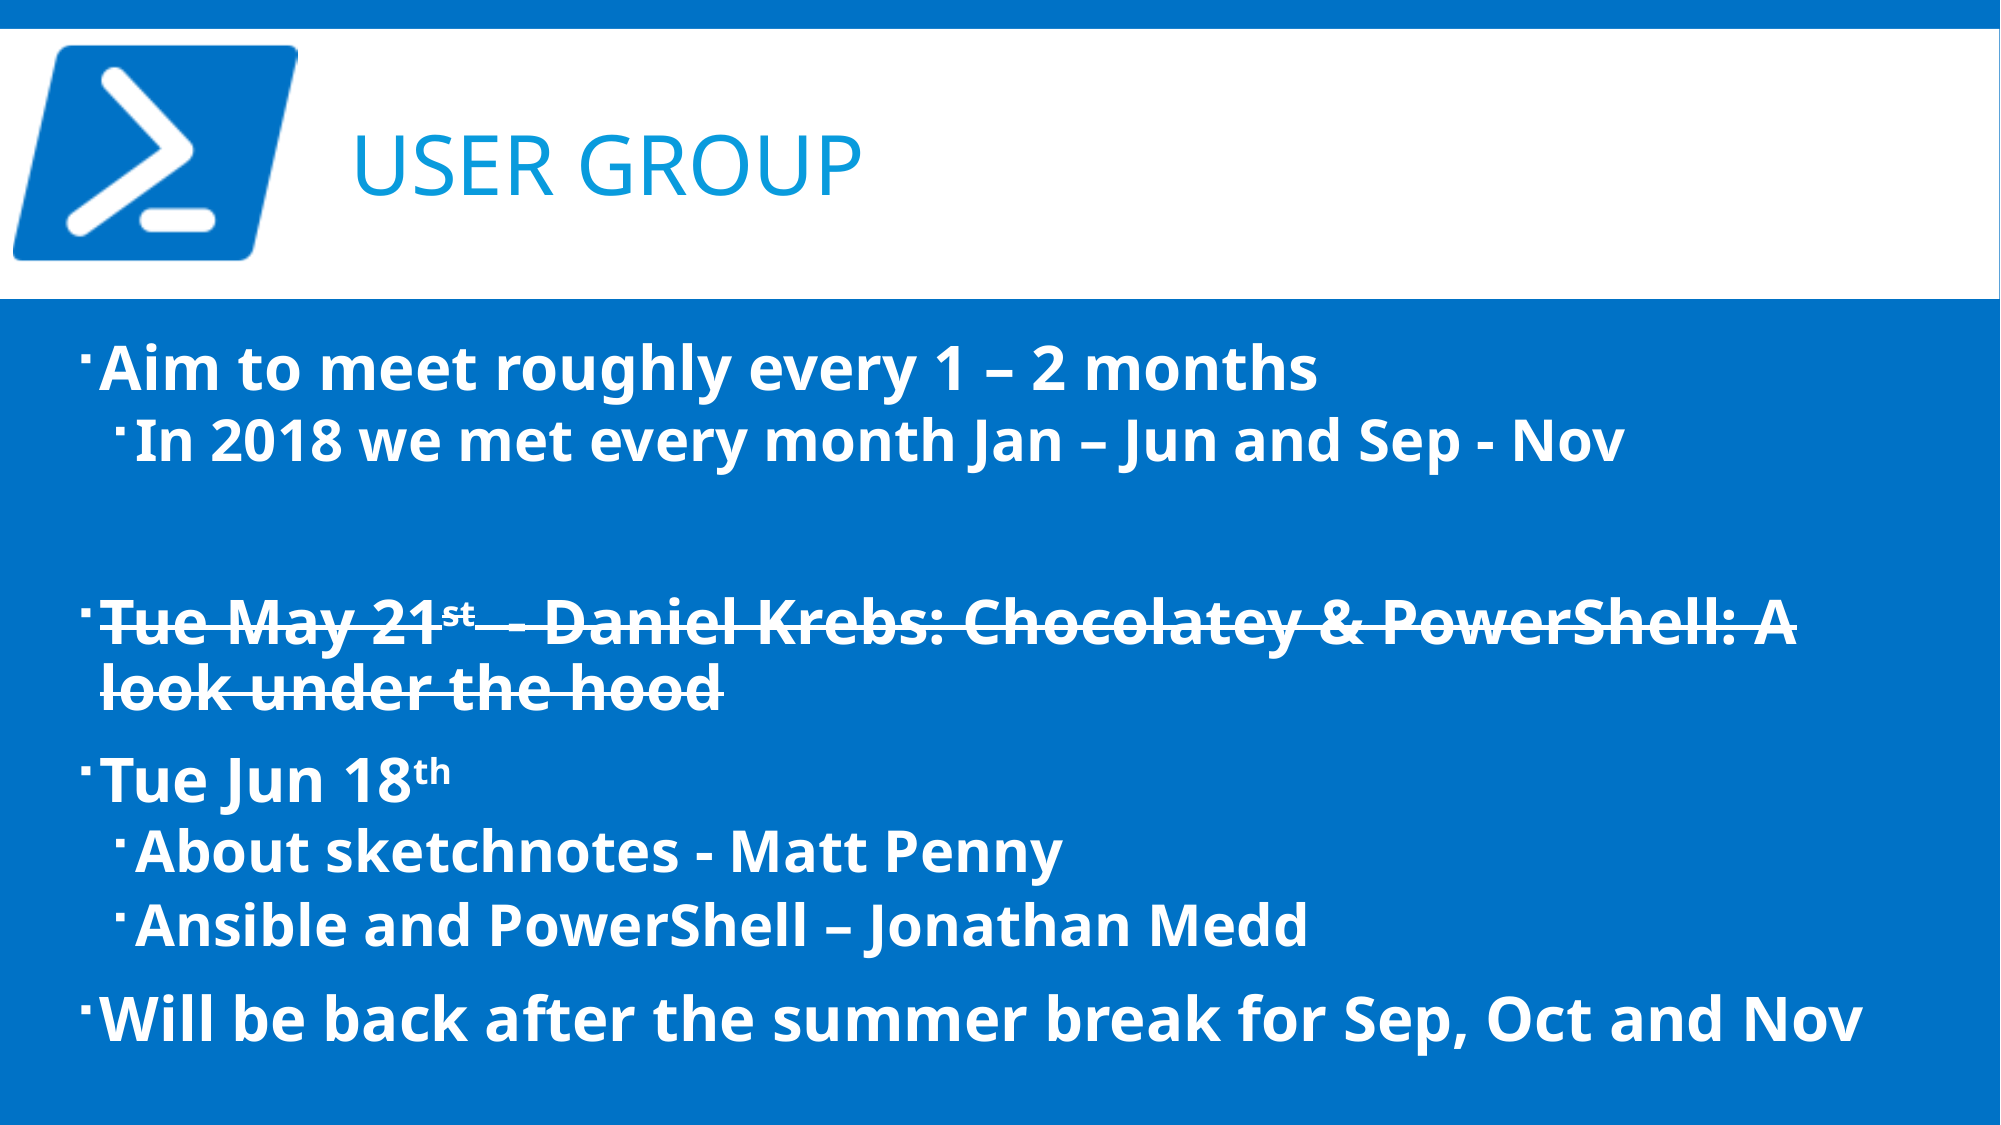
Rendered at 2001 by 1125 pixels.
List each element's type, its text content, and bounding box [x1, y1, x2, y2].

list Aim to meet roughly every 1 – 2 months In 2018 we met every month Jan – Jun and Sep - Nov Tue May 21st - Daniel Krebs: Chocolatey & PowerShell: A look under the hood Tue Jun 18th About sketchnotes - Matt Penny Ansible and PowerShell – Jonathan Medd Will be back after the summer break for Sep, Oct and Nov [56, 329, 1957, 1066]
picture [13, 9, 298, 295]
title User Group [335, 46, 1803, 295]
